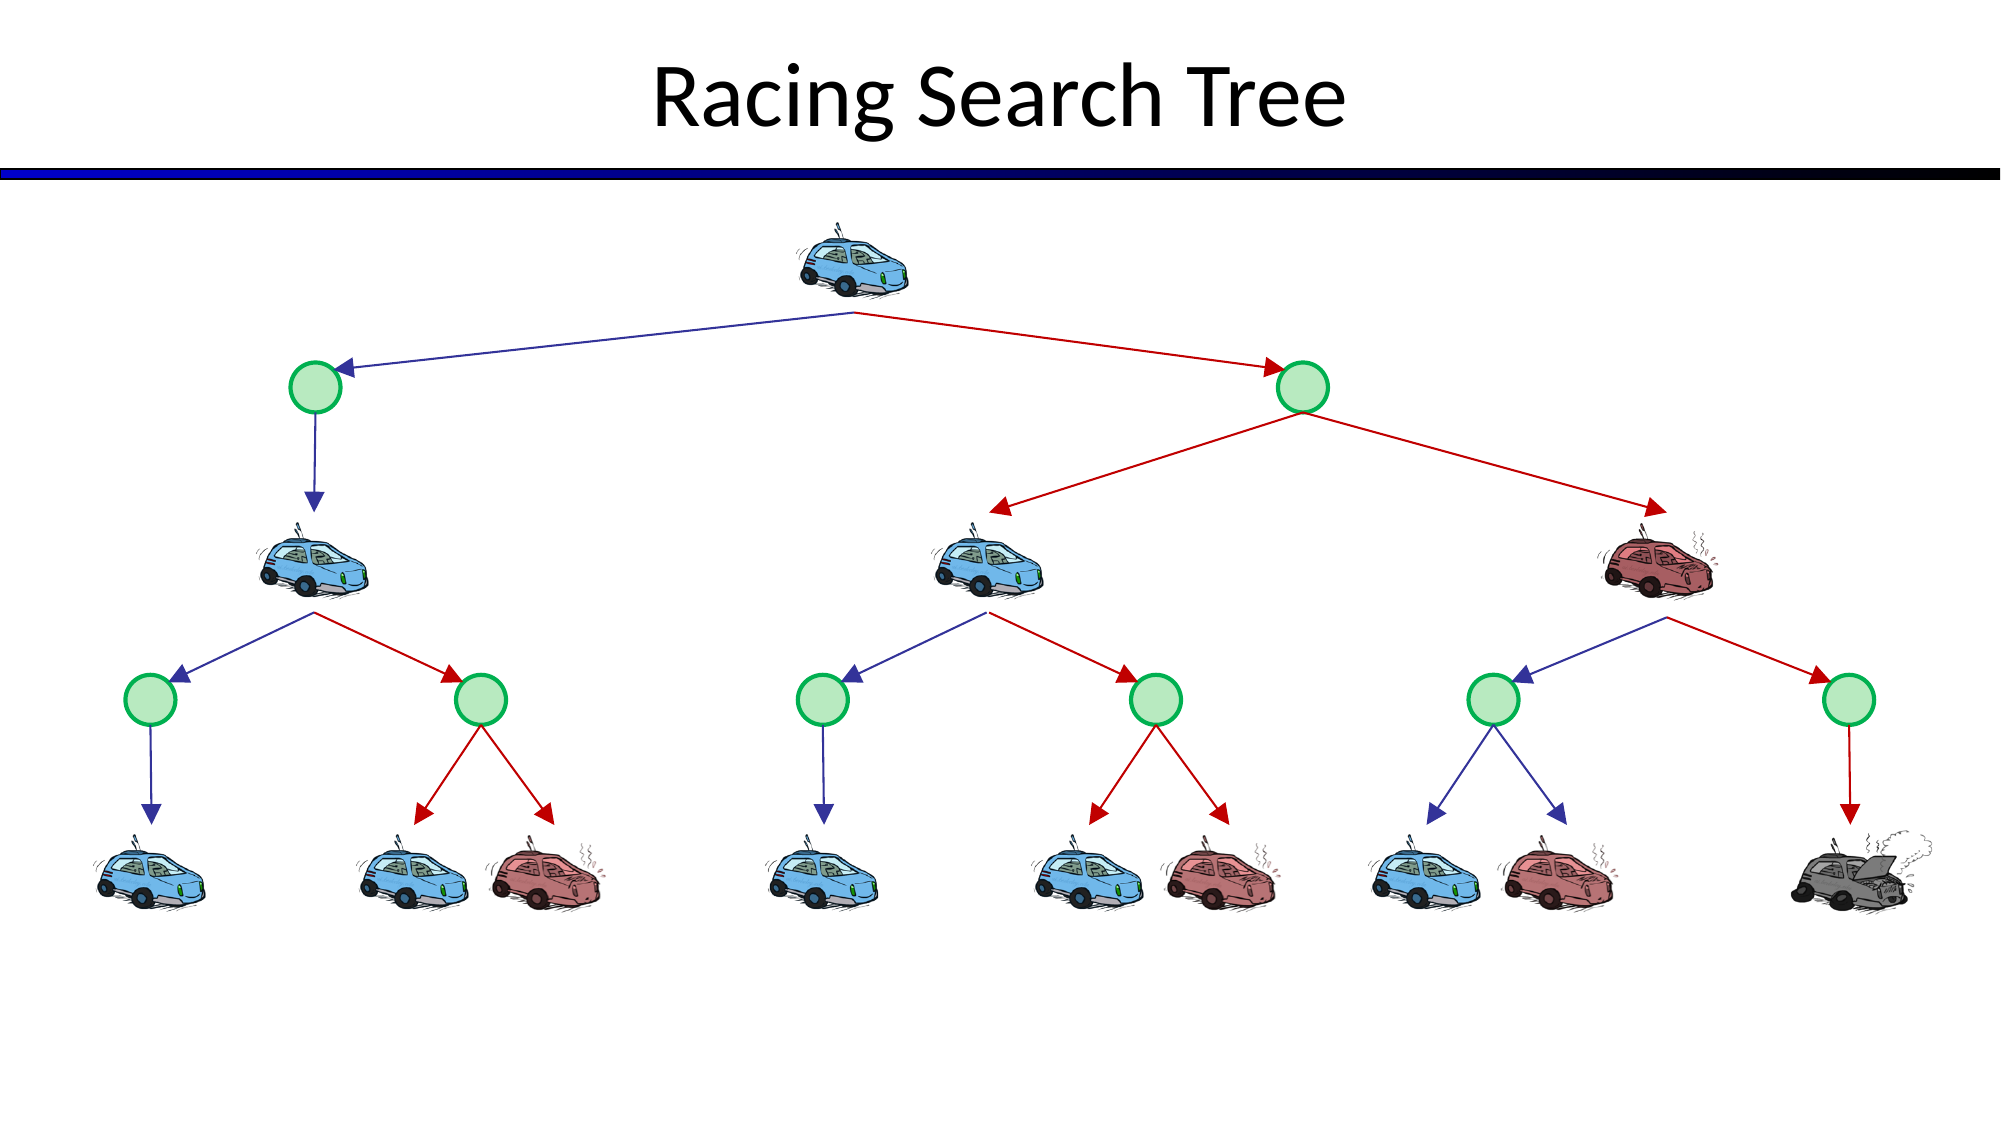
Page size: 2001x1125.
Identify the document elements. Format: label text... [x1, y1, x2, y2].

text_box [1822, 672, 1877, 727]
text_box [1128, 672, 1184, 723]
title Racing Search Tree [0, 0, 2000, 184]
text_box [840, 612, 987, 683]
text_box [1466, 672, 1521, 723]
picture [1012, 824, 1313, 931]
picture [1350, 824, 1651, 930]
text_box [1426, 724, 1492, 826]
text_box [795, 672, 850, 727]
picture [777, 212, 931, 312]
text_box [413, 724, 479, 826]
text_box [988, 412, 1300, 513]
picture [75, 824, 228, 926]
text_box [1666, 617, 1832, 683]
picture [747, 824, 901, 926]
picture [912, 512, 1066, 613]
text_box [1510, 617, 1664, 683]
picture [337, 824, 638, 931]
picture [1583, 512, 1751, 617]
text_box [1493, 724, 1568, 826]
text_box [316, 612, 464, 683]
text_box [1088, 724, 1154, 826]
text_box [332, 312, 855, 371]
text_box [988, 612, 1139, 683]
text_box [123, 672, 178, 727]
text_box [453, 672, 509, 723]
picture [237, 512, 391, 612]
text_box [1302, 412, 1668, 513]
picture [1775, 810, 1938, 926]
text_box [480, 724, 555, 826]
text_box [167, 612, 315, 683]
text_box [288, 360, 343, 415]
text_box [1275, 360, 1331, 410]
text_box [855, 312, 1286, 371]
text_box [1155, 724, 1230, 826]
